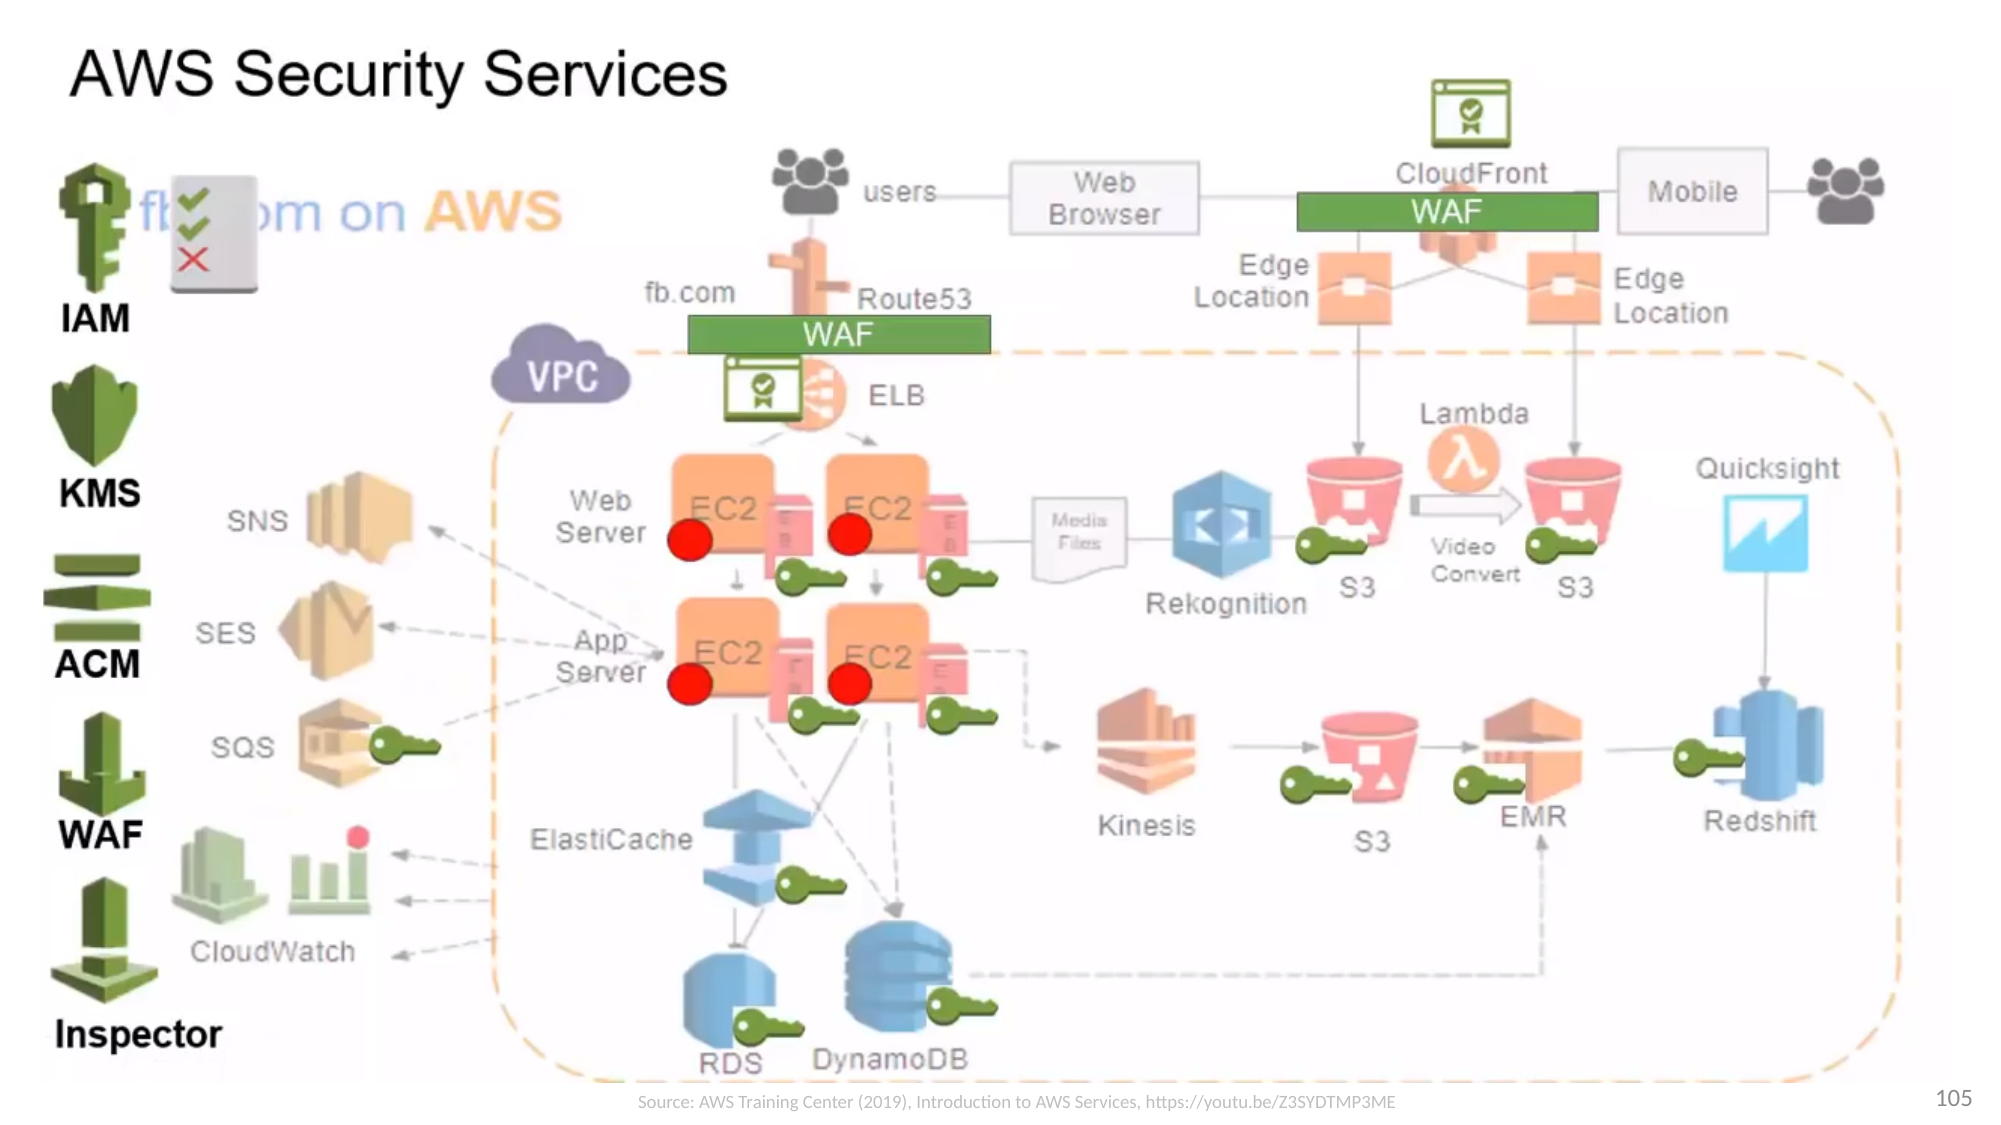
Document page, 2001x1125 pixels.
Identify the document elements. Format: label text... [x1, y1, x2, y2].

slide_number 105 [1863, 1076, 1989, 1116]
picture [27, 0, 1950, 1083]
text_box Source: AWS Training Center (2019), Introduction to AWS Services, https://youtu.be/Z3SYDTMP3ME [623, 1083, 1863, 1121]
